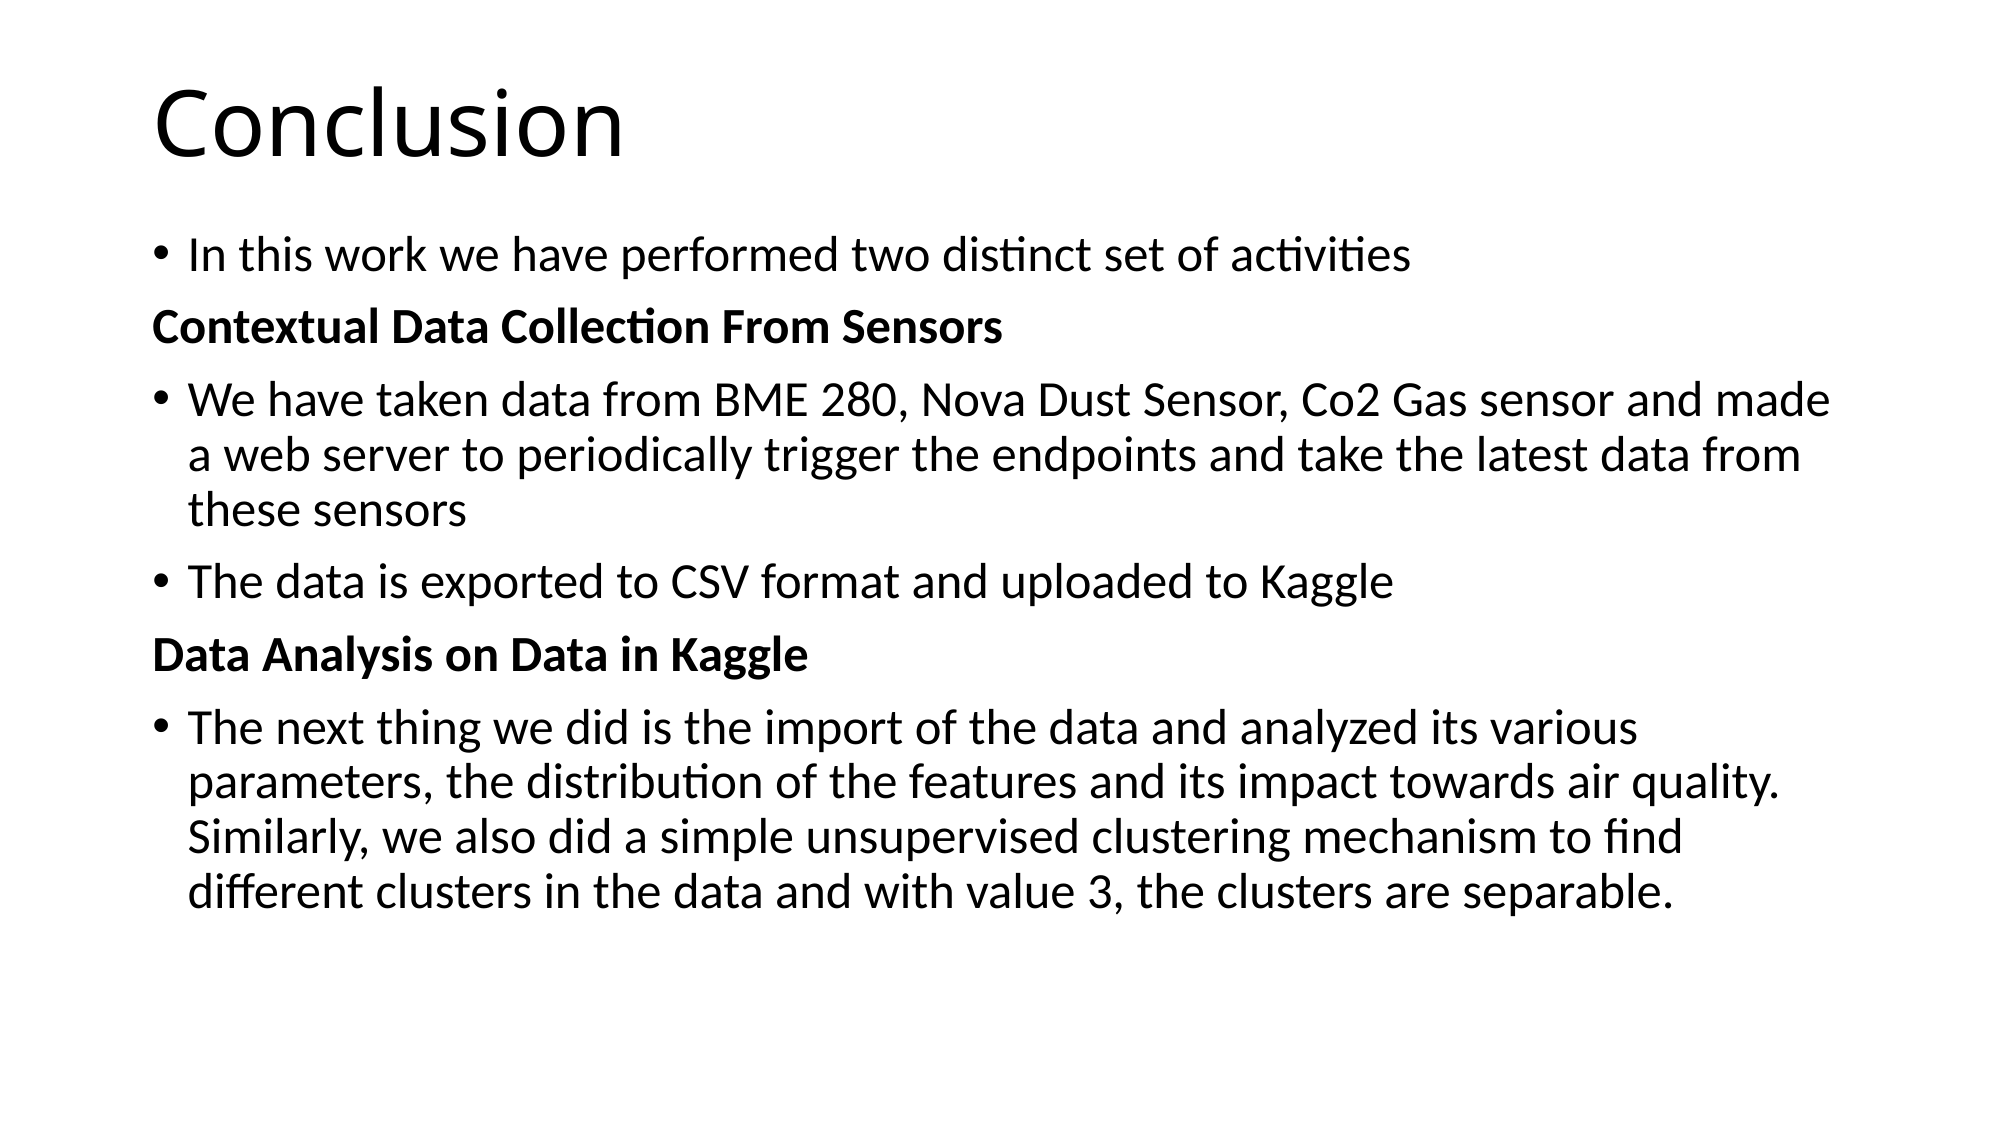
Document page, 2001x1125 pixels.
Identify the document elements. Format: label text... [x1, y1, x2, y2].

title Conclusion [137, 59, 1863, 194]
list In this work we have performed two distinct set of activities Contextual Data Collection From Sensors We have taken data from BME 280, Nova Dust Sensor, Co2 Gas sensor and made a web server to periodically trigger the endpoints and take the latest data from these sensors The data is exported to CSV format and uploaded to Kaggle Data Analysis on Data in Kaggle The next thing we did is the import of the data and analyzed its various parameters, the distribution of the features and its impact towards air quality. Similarly, we also did a simple unsupervised clustering mechanism to find different clusters in the data and with value 3, the clusters are separable. [137, 220, 1863, 934]
